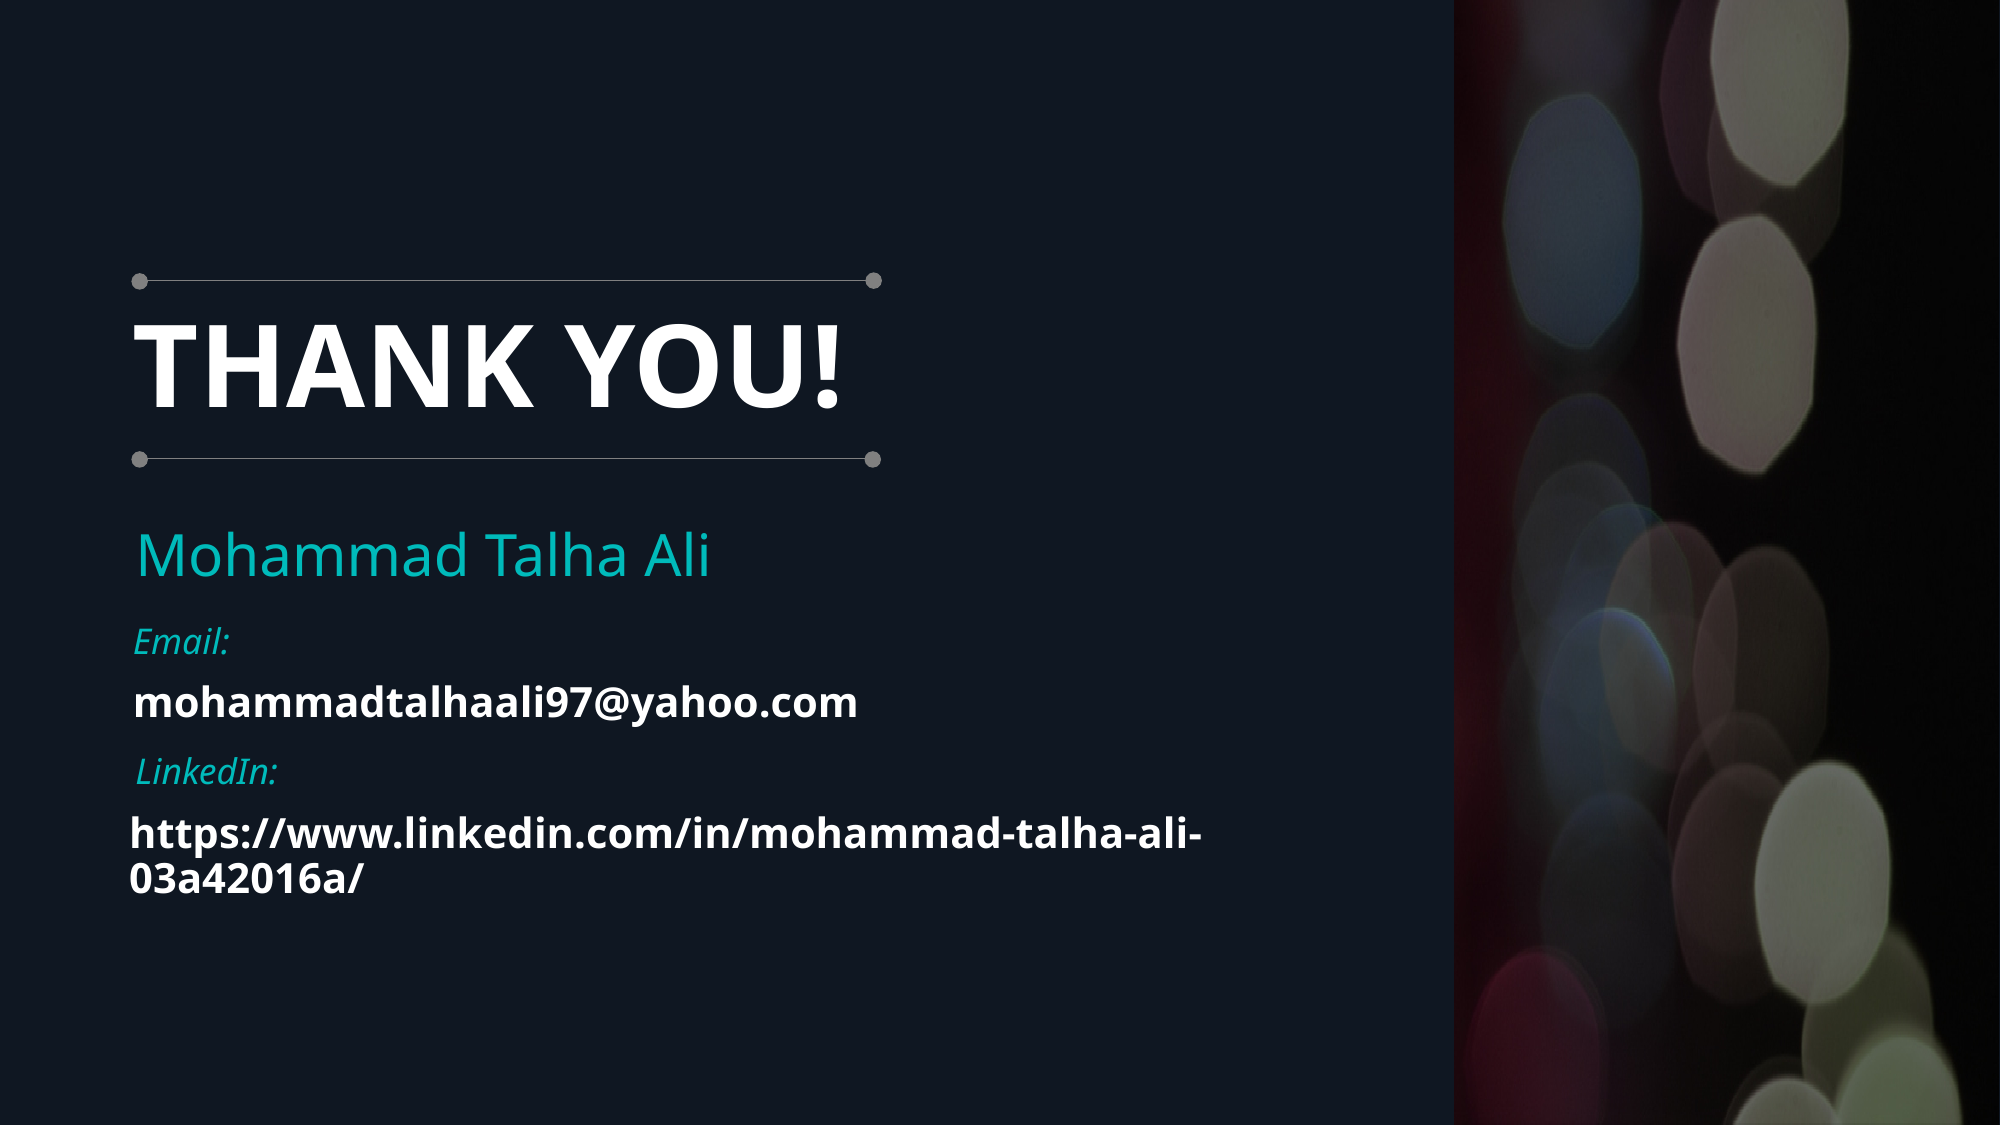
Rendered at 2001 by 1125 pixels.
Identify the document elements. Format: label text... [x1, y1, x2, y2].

list Email: [132, 624, 886, 662]
list Mohammad Talha Ali [135, 505, 888, 590]
title THANK YOU! [132, 253, 928, 433]
list https://www.linkedin.com/in/mohammad-talha-ali-03a42016a/ [129, 812, 1313, 873]
list LinkedIn: [135, 753, 888, 792]
picture [1454, 0, 1999, 1125]
list mohammadtalhaali97@yahoo.com [132, 681, 886, 741]
